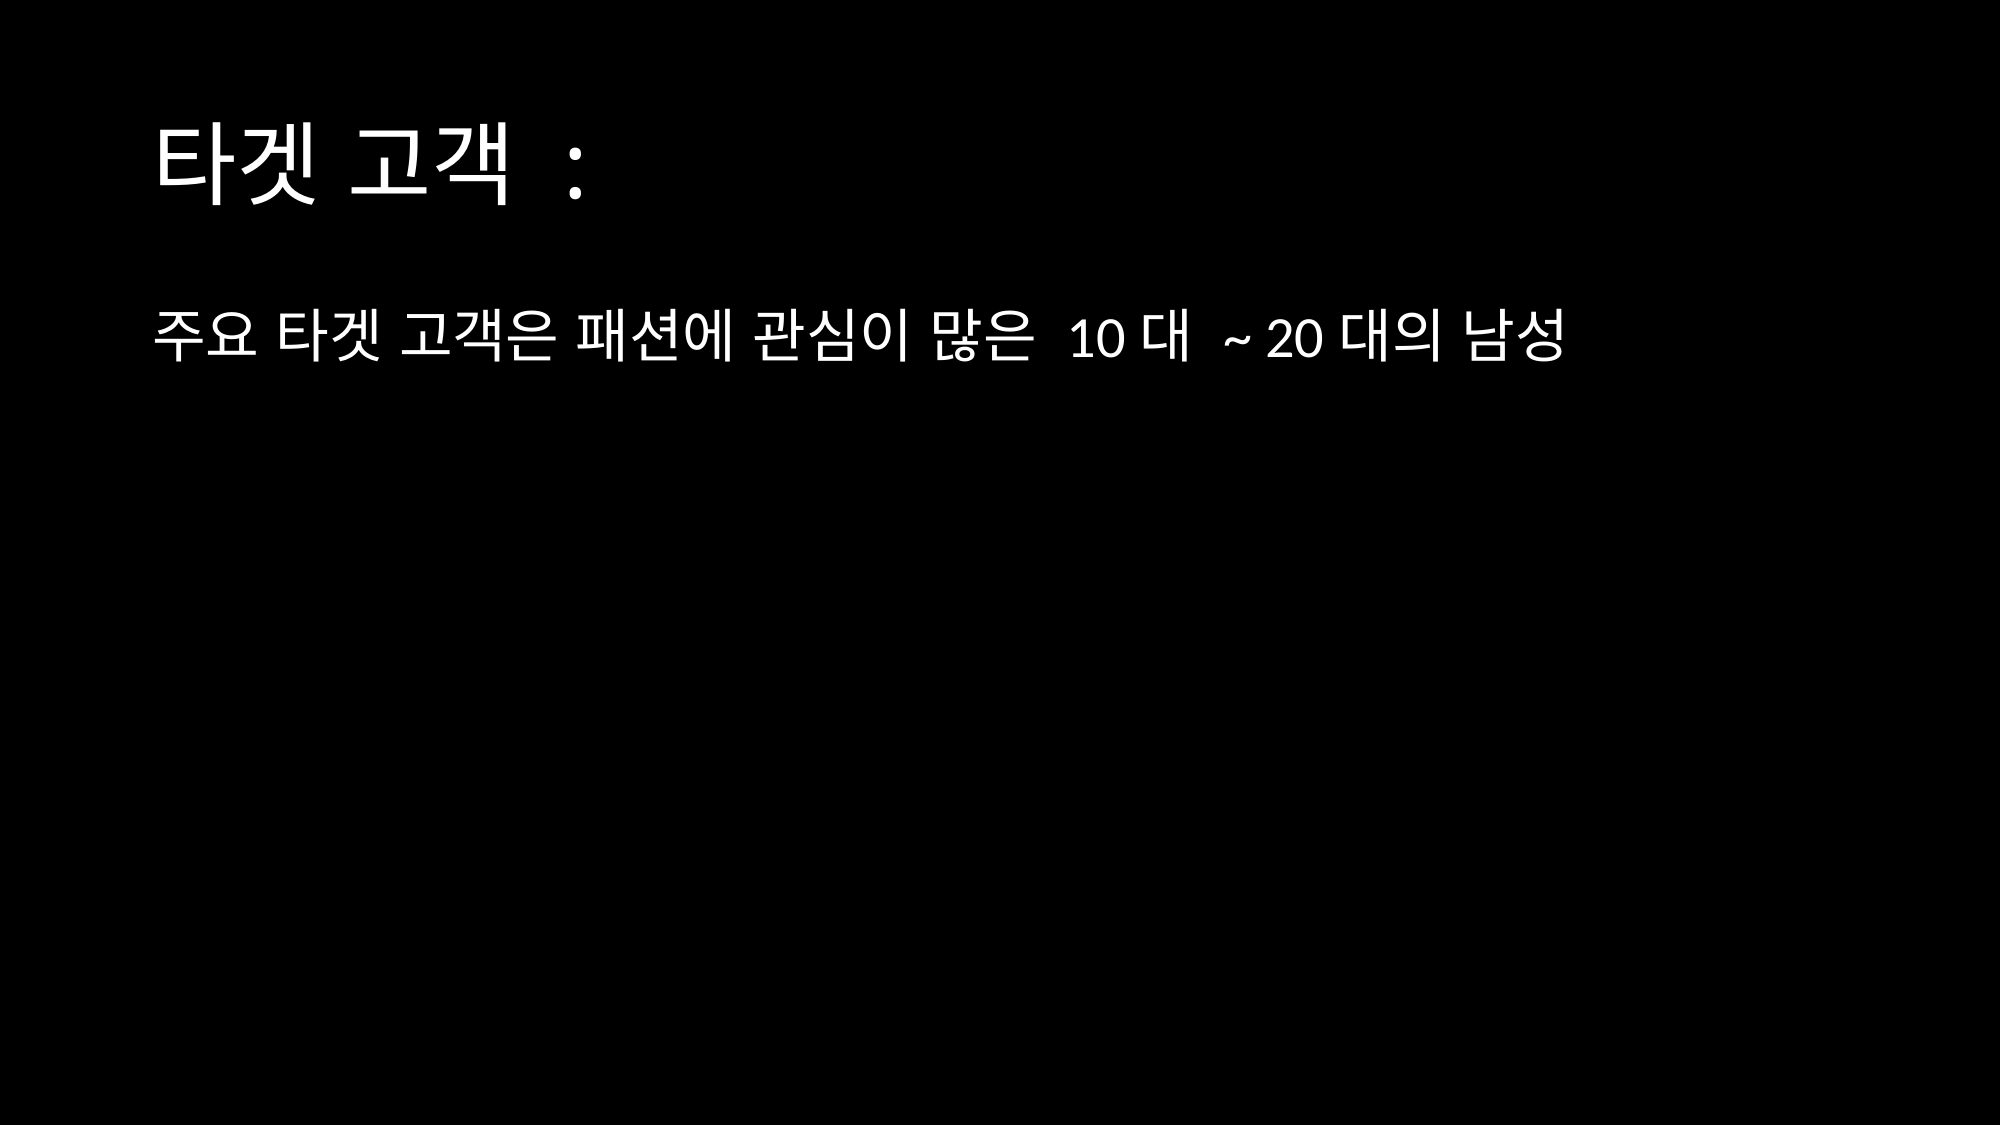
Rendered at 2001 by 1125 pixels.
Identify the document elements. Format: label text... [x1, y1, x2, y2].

list 주요 타겟 고객은 패션에 관심이 많은 10대 ~ 20대의 남성 [137, 299, 1863, 1014]
title 타겟 고객 : [137, 59, 1863, 278]
